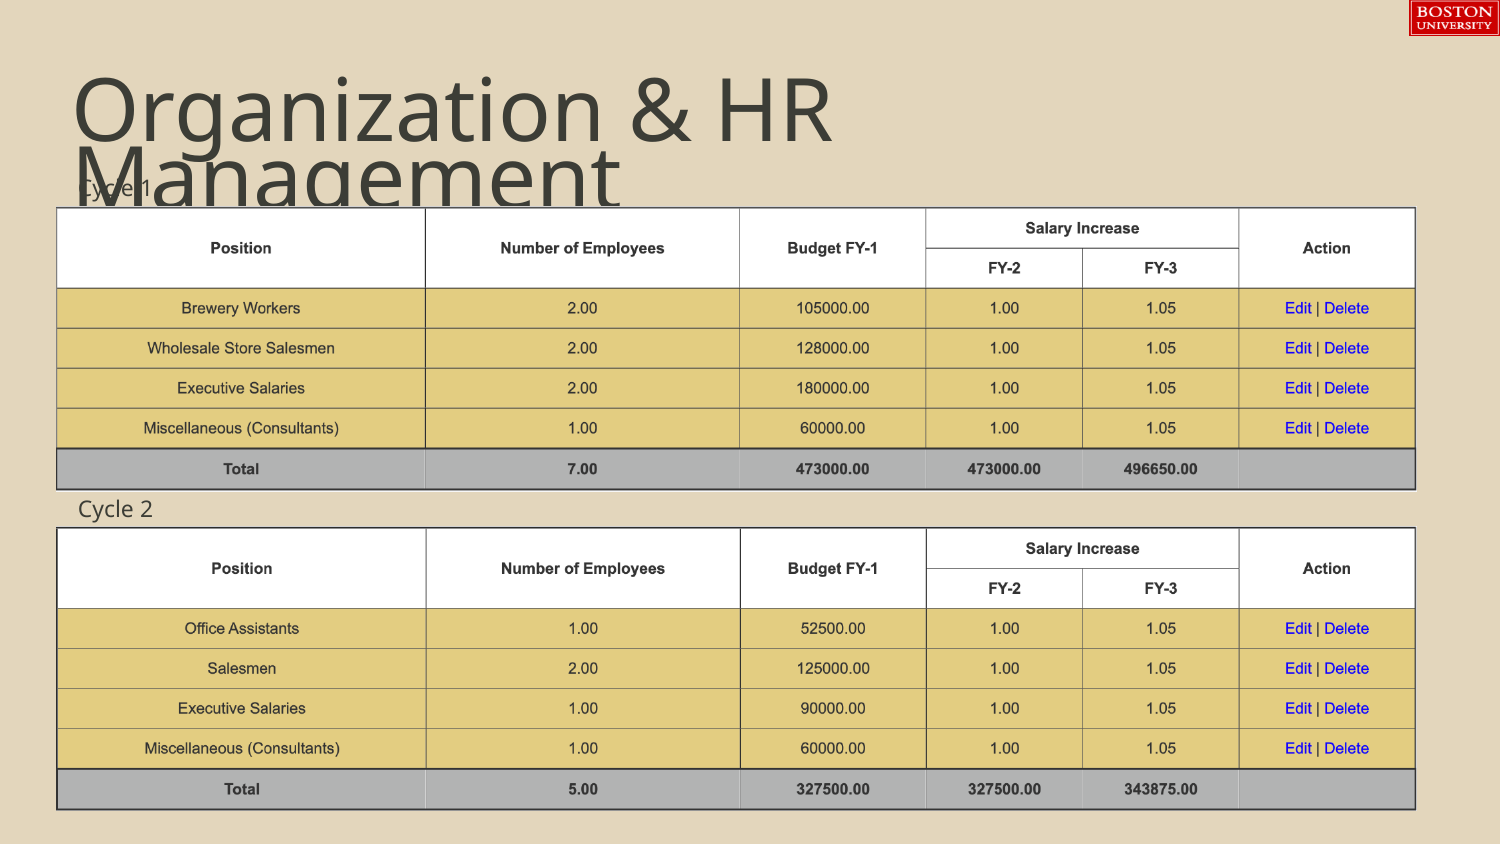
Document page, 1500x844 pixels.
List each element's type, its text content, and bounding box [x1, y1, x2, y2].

picture [56, 206, 1417, 492]
text_box Cycle 2 [62, 501, 183, 509]
title Organization & HR Management [56, 71, 1294, 205]
picture [1409, 0, 1500, 36]
picture [56, 526, 1417, 811]
text_box Cycle 1 [62, 158, 202, 196]
